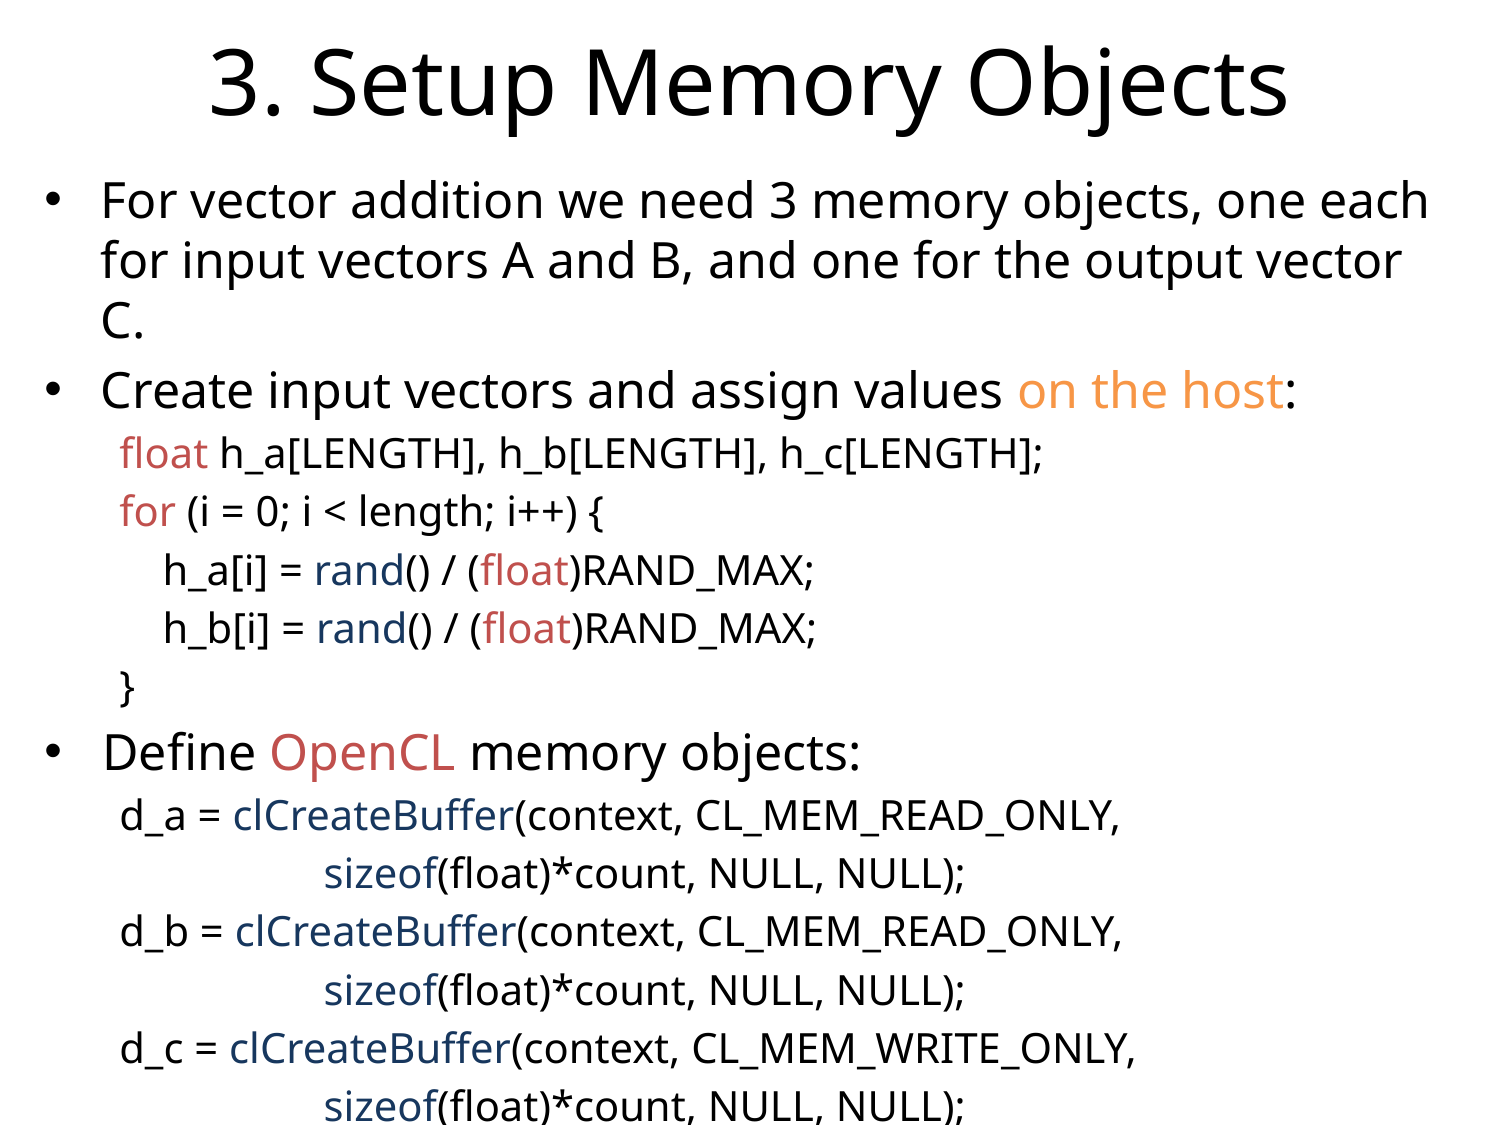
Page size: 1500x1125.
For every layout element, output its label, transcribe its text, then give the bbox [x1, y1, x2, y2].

title 3. Setup Memory Objects [75, 0, 1425, 160]
list For vector addition we need 3 memory objects, one each for input vectors A and B, and one for the output vector C. Create input vectors and assign values on the host: float h_a[LENGTH], h_b[LENGTH], h_c[LENGTH]; for (i = 0; i < length; i++) { h_a[i] = rand() / (float)RAND_MAX; h_b[i] = rand() / (float)RAND_MAX; } Define OpenCL memory objects: d_a = clCreateBuffer(context, CL_MEM_READ_ONLY, sizeof(float)*count, NULL, NULL); d_b = clCreateBuffer(context, CL_MEM_READ_ONLY, sizeof(float)*count, NULL, NULL); d_c = clCreateBuffer(context, CL_MEM_WRITE_ONLY, sizeof(float)*count, NULL, NULL); [29, 160, 1471, 1094]
